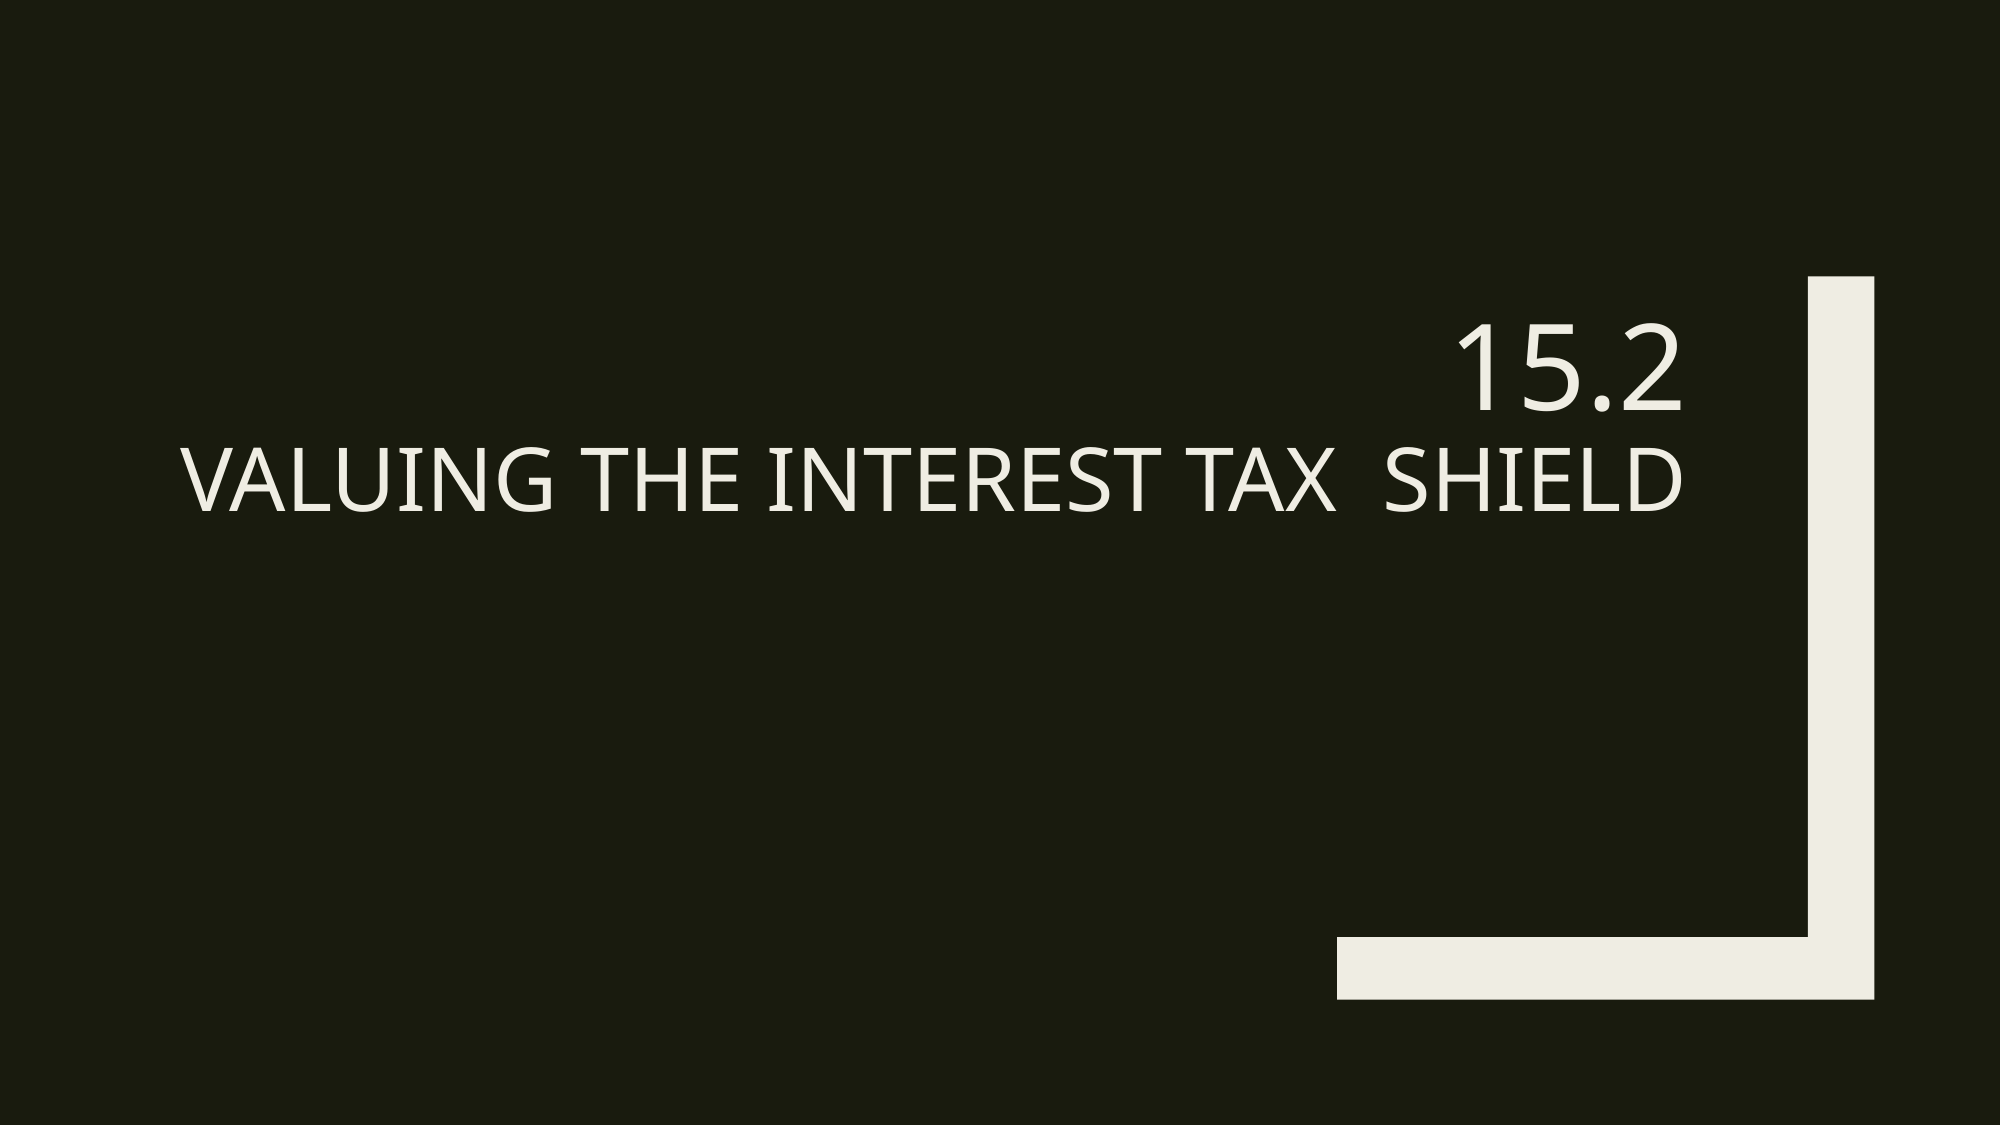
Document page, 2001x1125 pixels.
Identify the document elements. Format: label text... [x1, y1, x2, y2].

title 15.2 Valuing the Interest Tax Shield [125, 213, 1703, 682]
